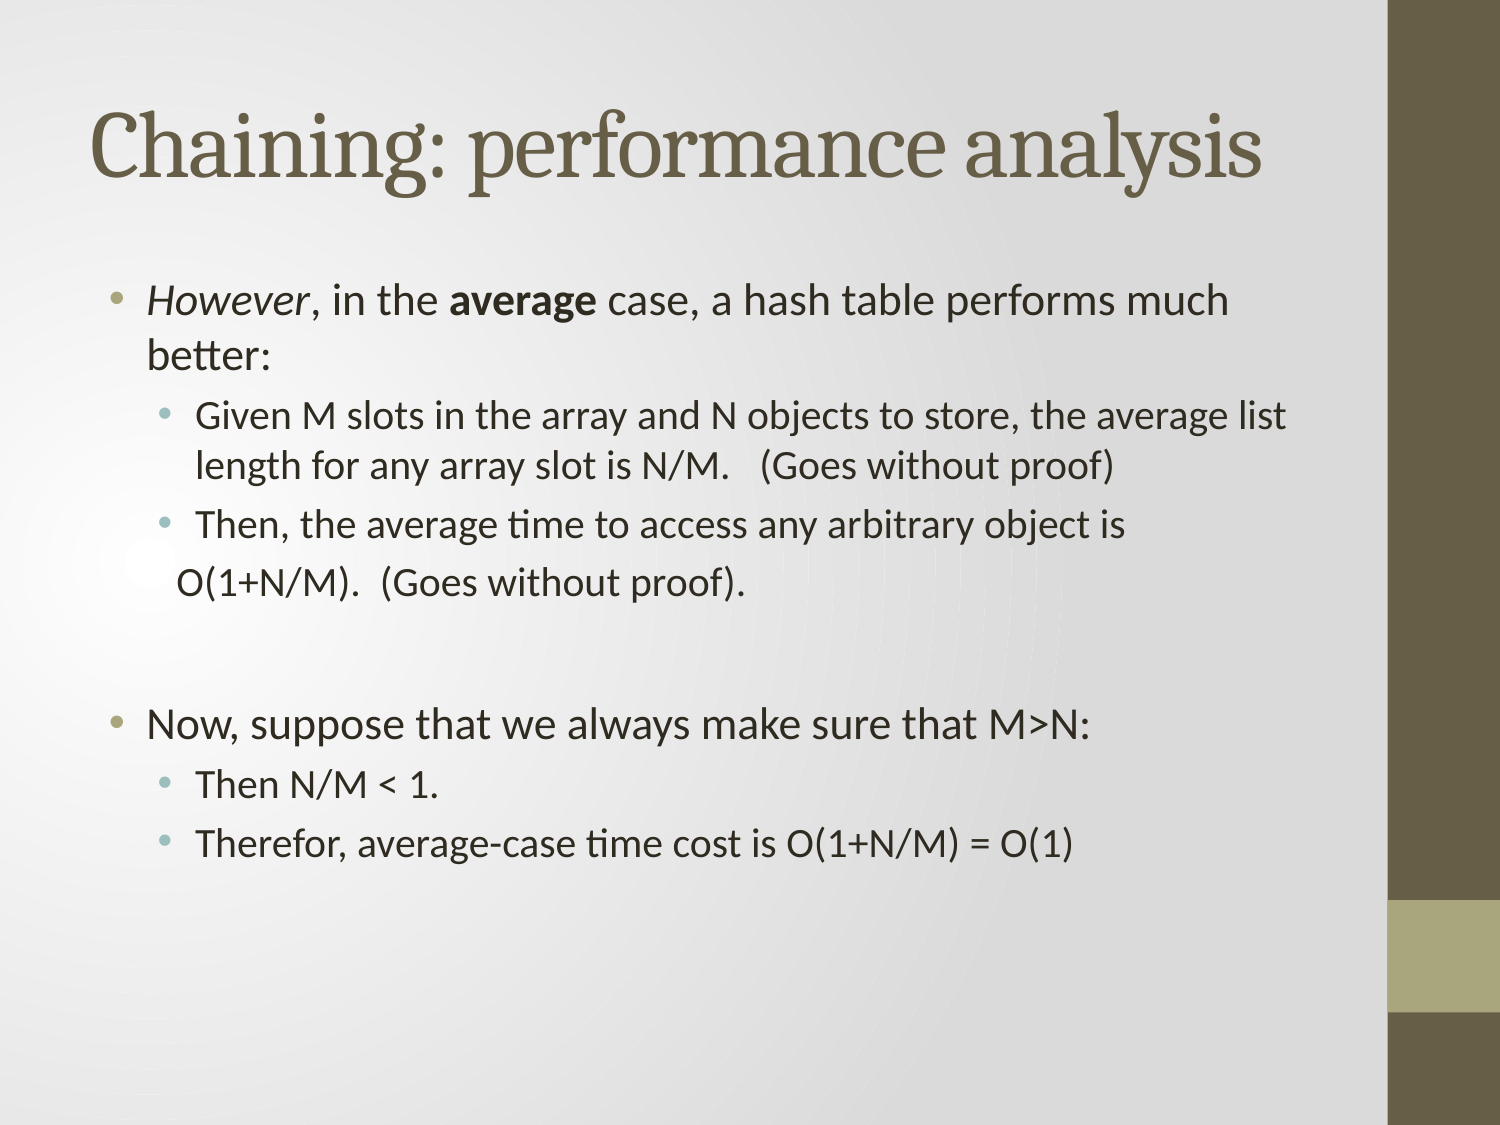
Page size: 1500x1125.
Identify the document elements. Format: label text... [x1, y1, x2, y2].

title Chaining: performance analysis [75, 45, 1428, 233]
list However, in the average case, a hash table performs much better: Given M slots in the array and N objects to store, the average list length for any array slot is N/M. (Goes without proof) Then, the average time to access any arbitrary object is O(1+N/M). (Goes without proof). Now, suppose that we always make sure that M>N: Then N/M < 1. Therefor, average-case time cost is O(1+N/M) = O(1) [75, 262, 1325, 1050]
